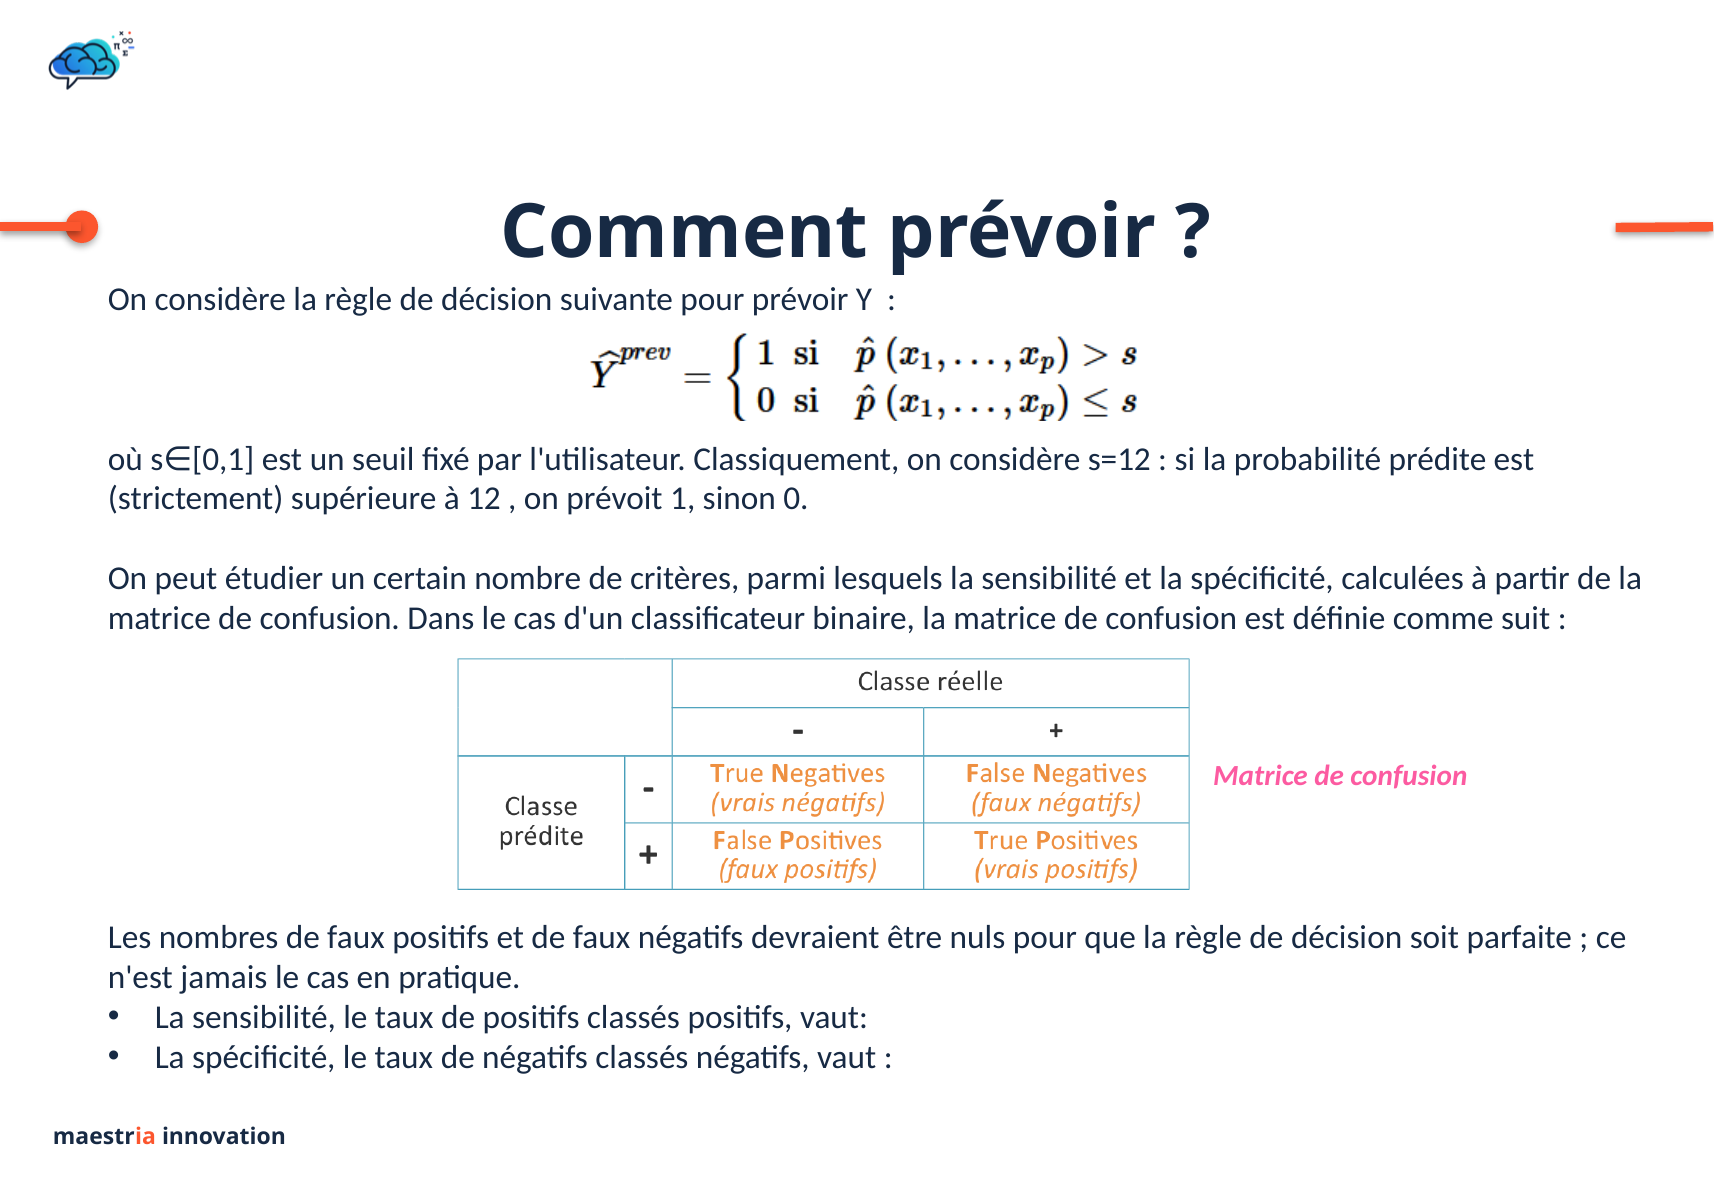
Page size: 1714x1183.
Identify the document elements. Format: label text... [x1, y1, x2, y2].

text_box Matrice de confusion [1203, 748, 1680, 799]
picture [46, 29, 139, 92]
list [552, 325, 1220, 421]
title Comment prévoir ? [138, 174, 1575, 270]
picture [443, 649, 1199, 898]
